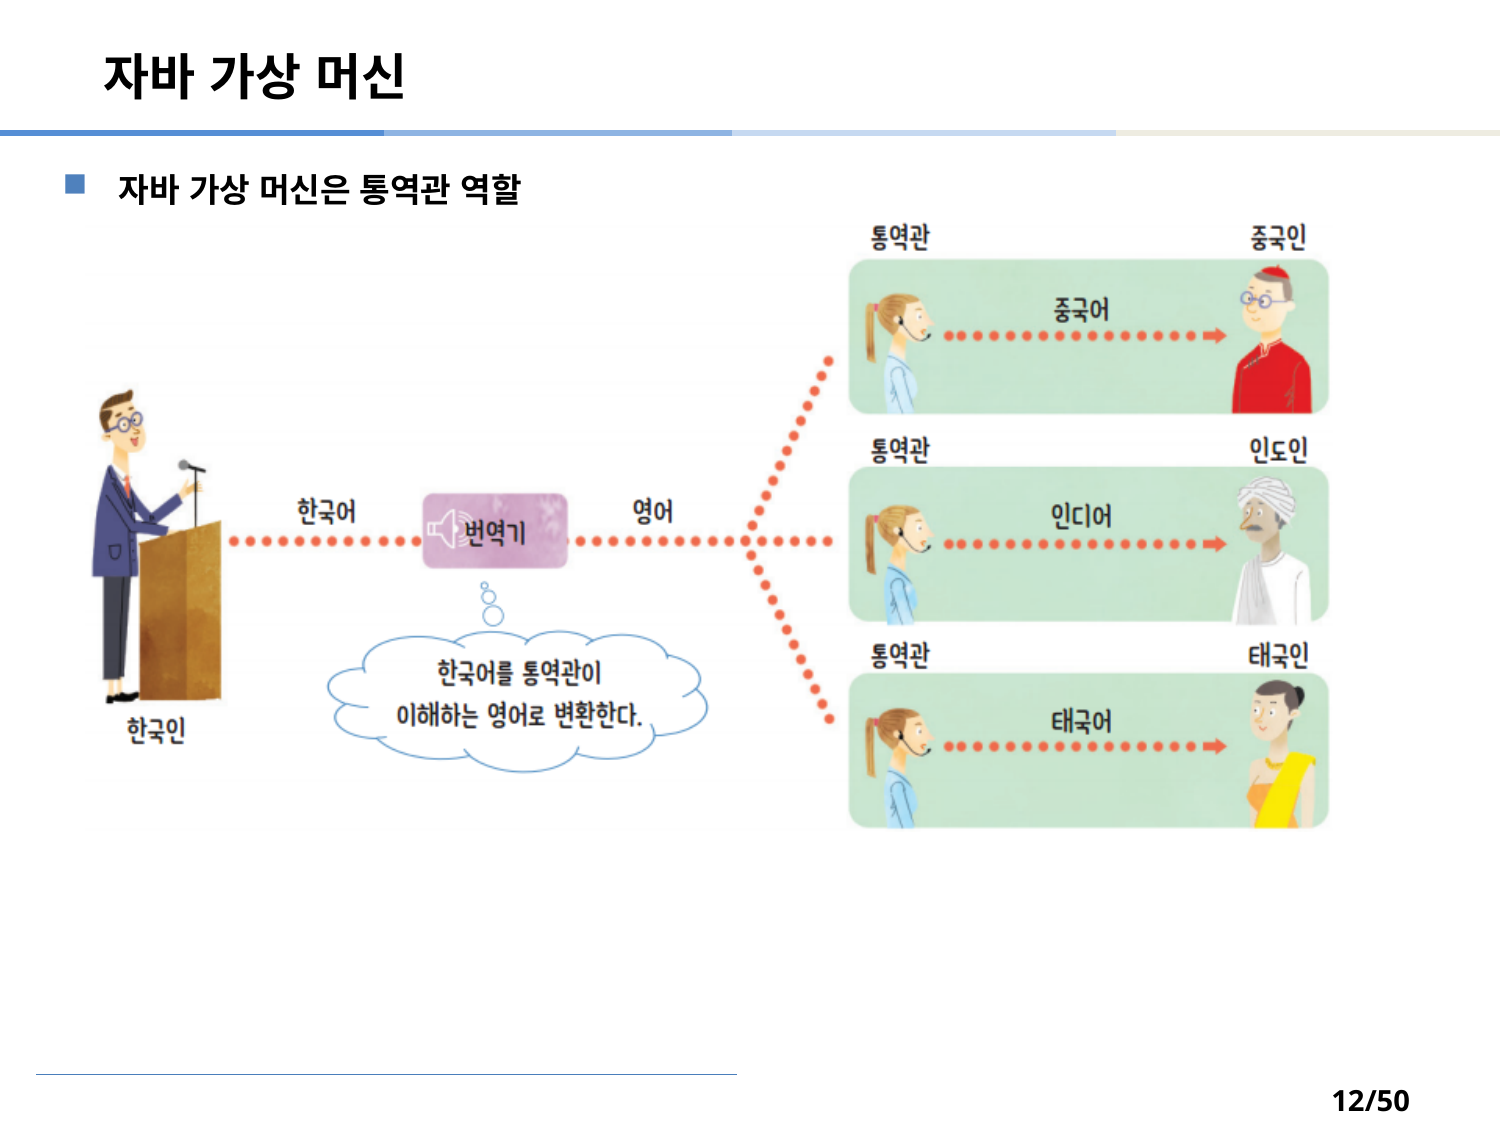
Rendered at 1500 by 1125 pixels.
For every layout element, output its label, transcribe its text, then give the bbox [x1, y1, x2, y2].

picture [84, 218, 1334, 832]
list 자바 가상 머신은 통역관 역할 [47, 141, 1428, 1047]
title 자바 가상 머신 [88, 30, 1330, 121]
